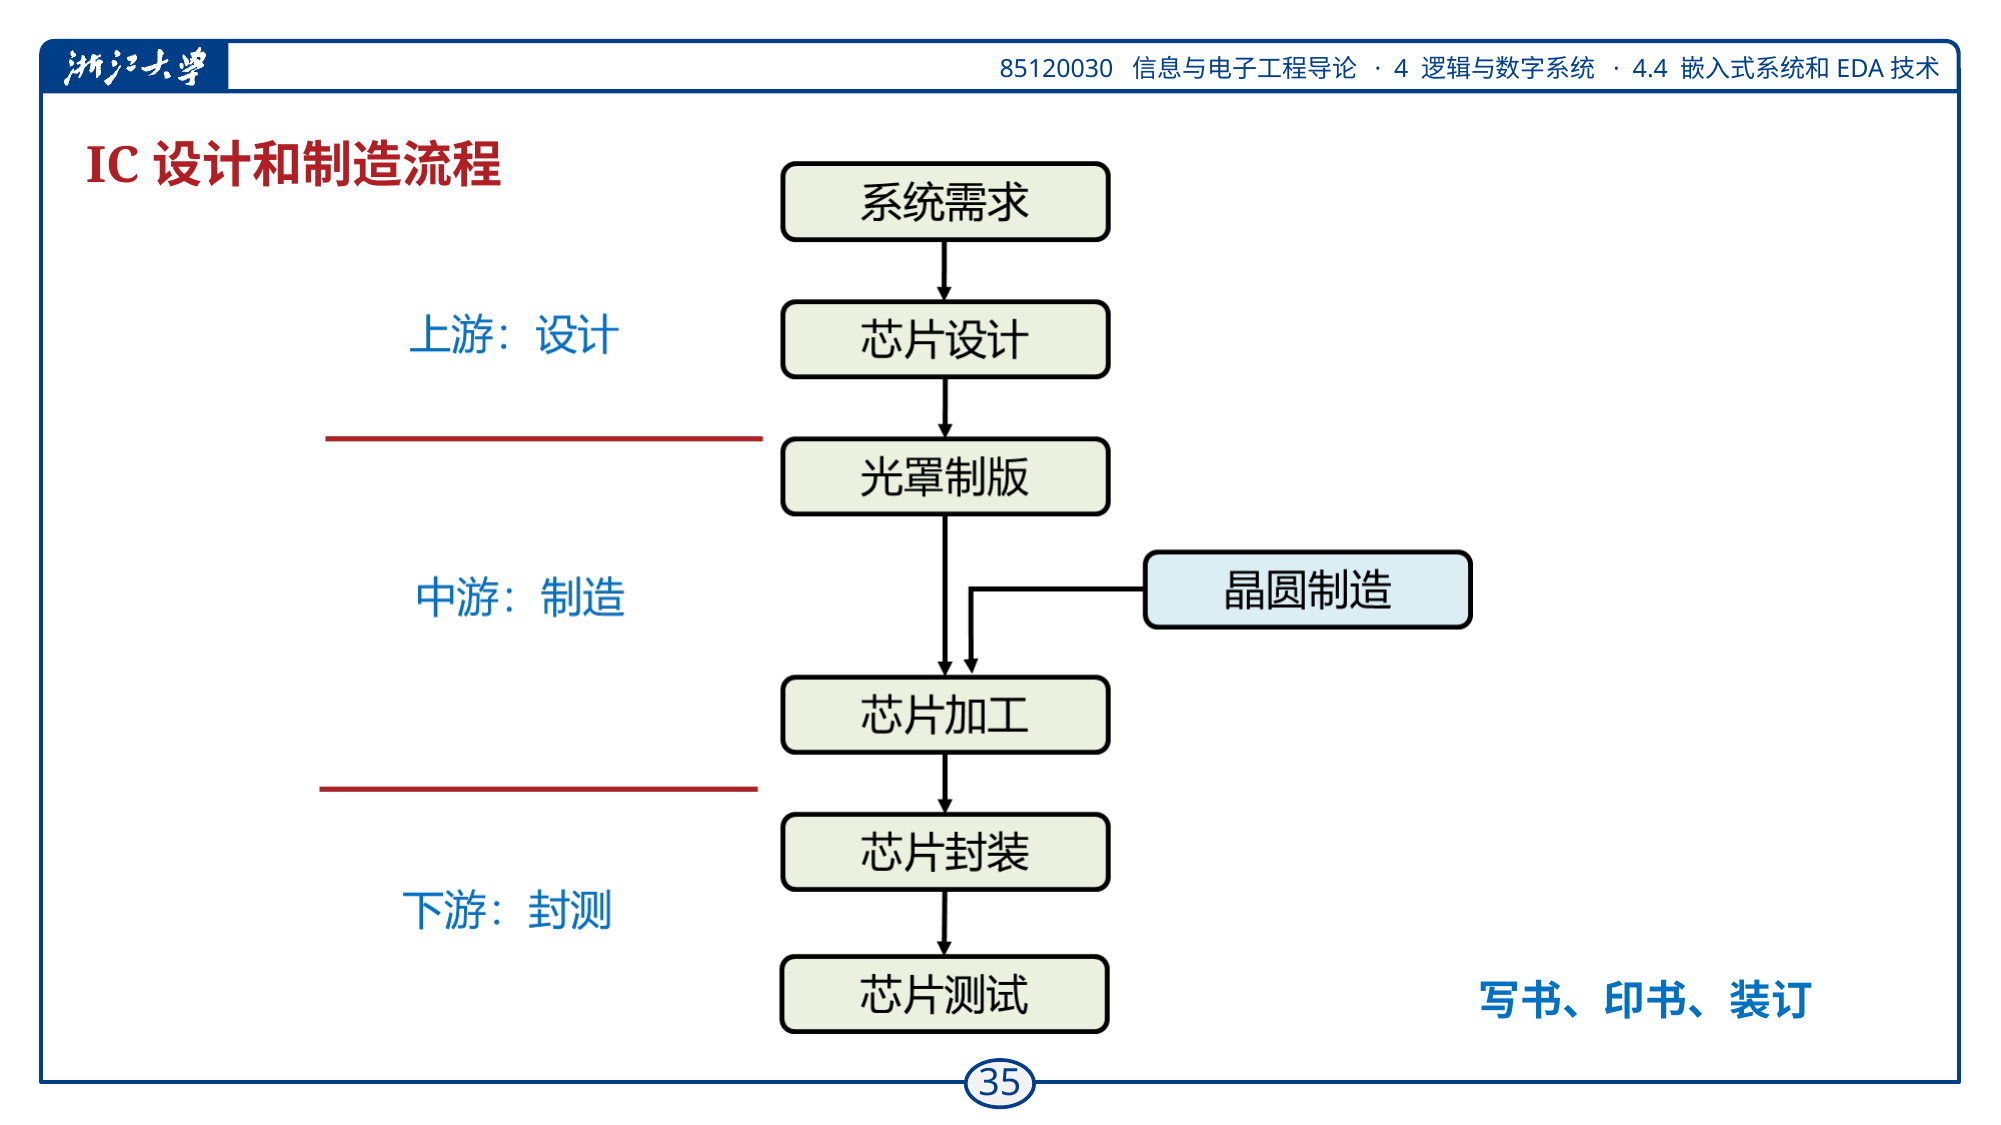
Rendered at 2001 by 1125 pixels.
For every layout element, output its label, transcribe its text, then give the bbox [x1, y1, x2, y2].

picture [319, 160, 1474, 1044]
title IC设计和制造流程 [72, 125, 1926, 198]
text_box 写书、印书、装订 [1479, 966, 1850, 1032]
picture [55, 39, 215, 91]
